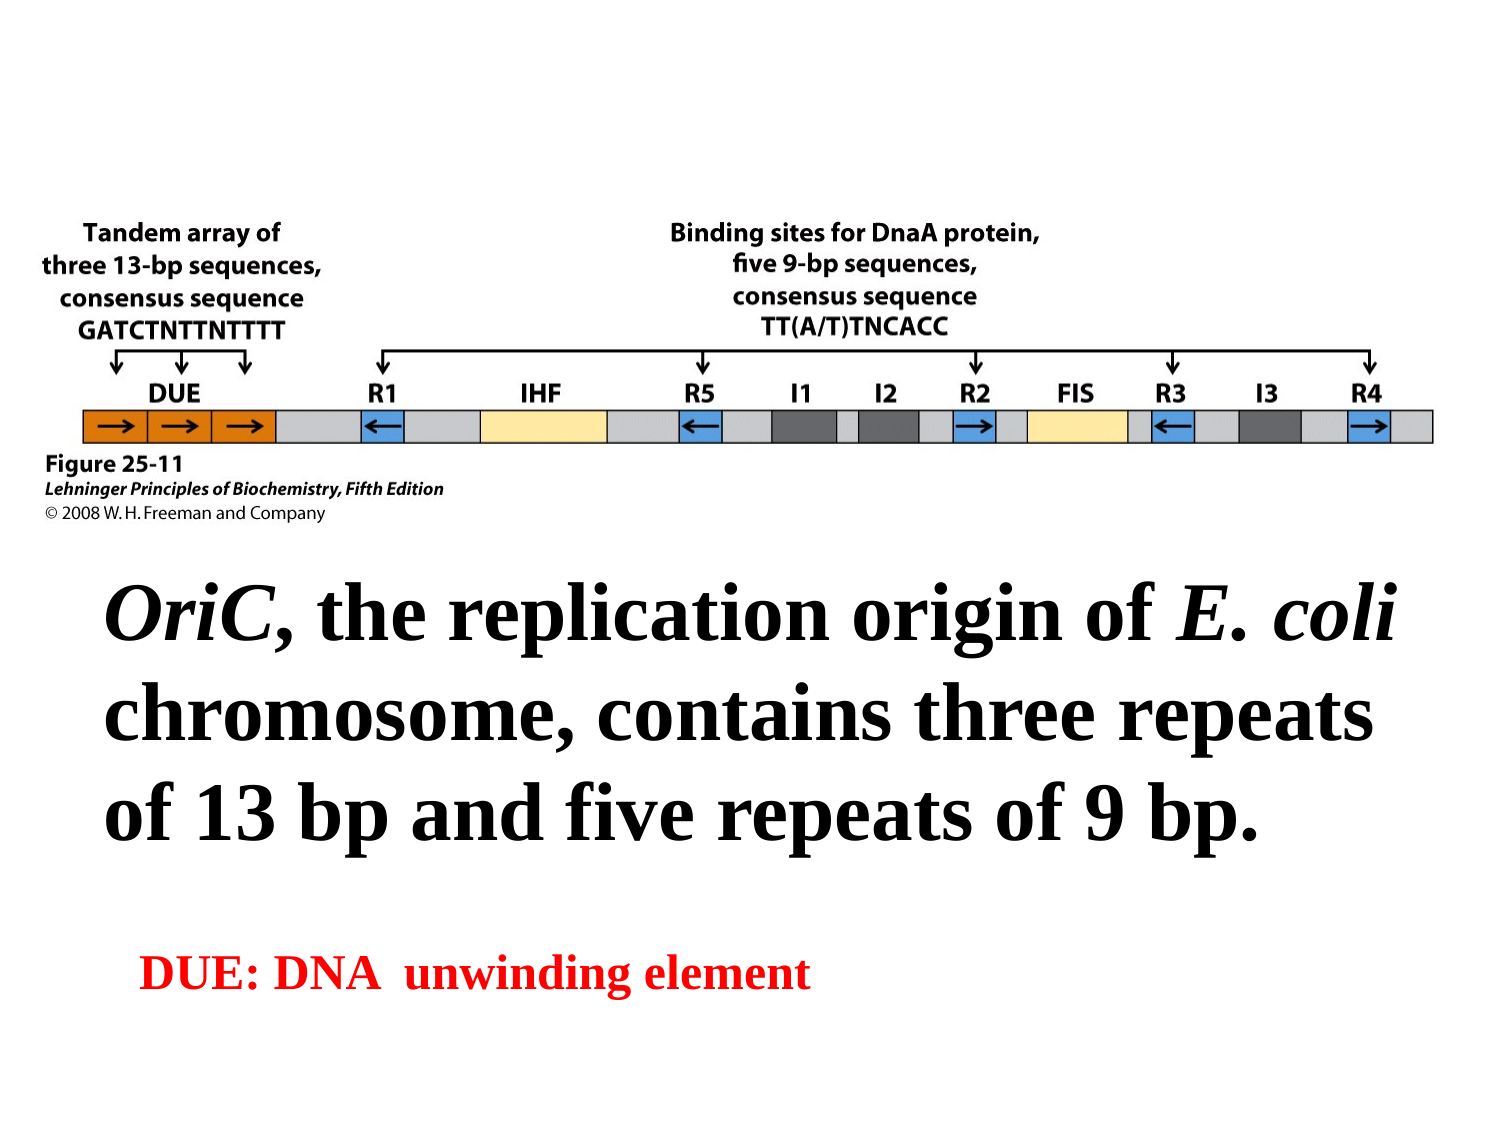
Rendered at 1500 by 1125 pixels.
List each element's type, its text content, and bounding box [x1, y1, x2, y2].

picture [37, 212, 1438, 527]
text_box OriC, the replication origin of E. coli chromosome, contains three repeats of 13 bp and five repeats of 9 bp. [88, 549, 1434, 865]
text_box DUE: DNA unwinding element [124, 931, 827, 1007]
